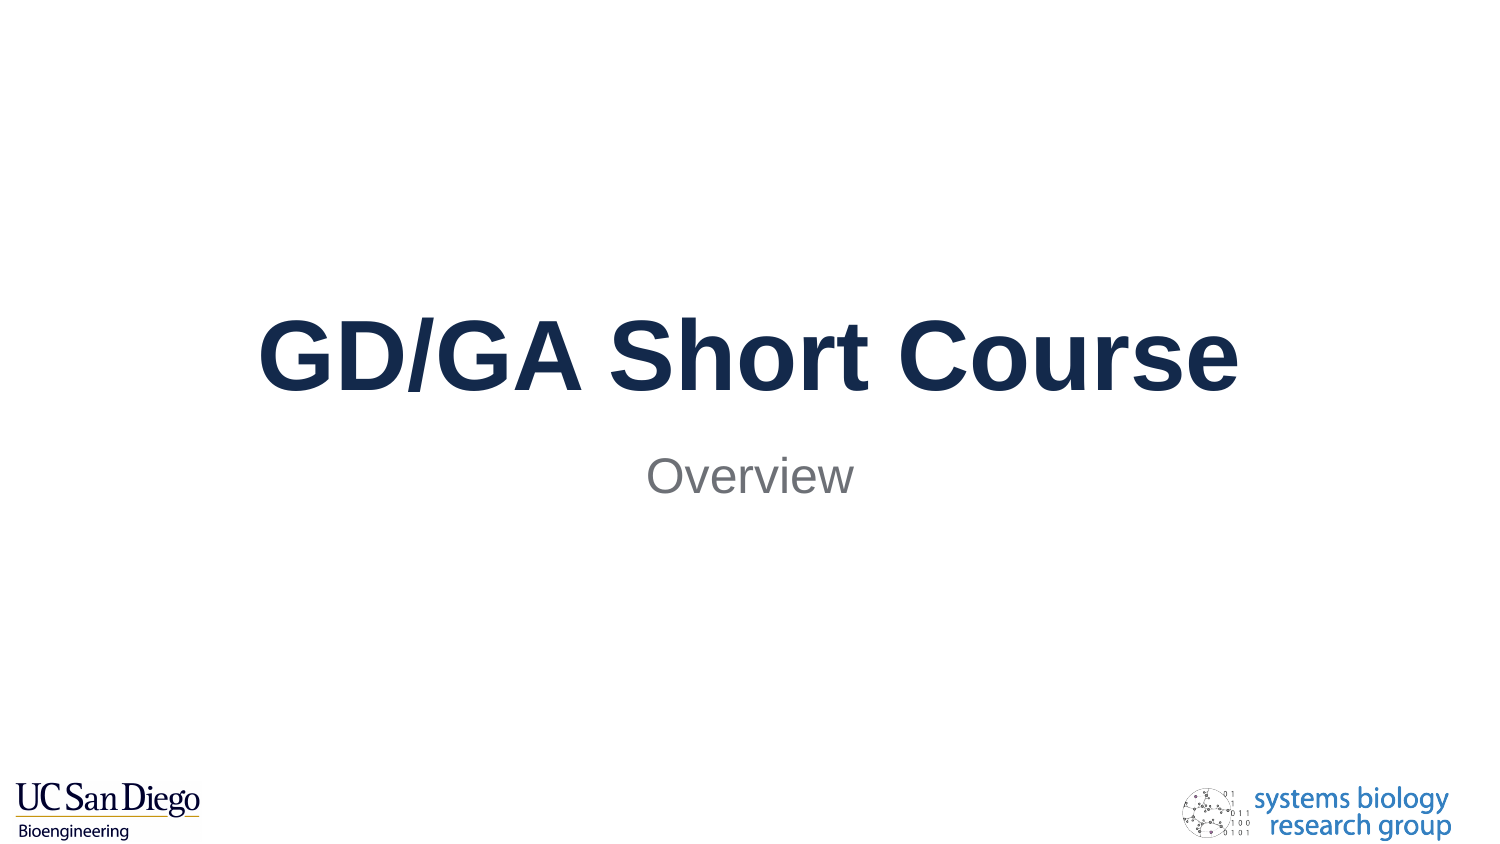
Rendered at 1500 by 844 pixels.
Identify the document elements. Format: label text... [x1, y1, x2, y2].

title GD/GA Short Course [112, 234, 1388, 425]
picture [12, 781, 202, 842]
picture [1182, 786, 1451, 842]
subtitle Overview [112, 428, 1388, 558]
